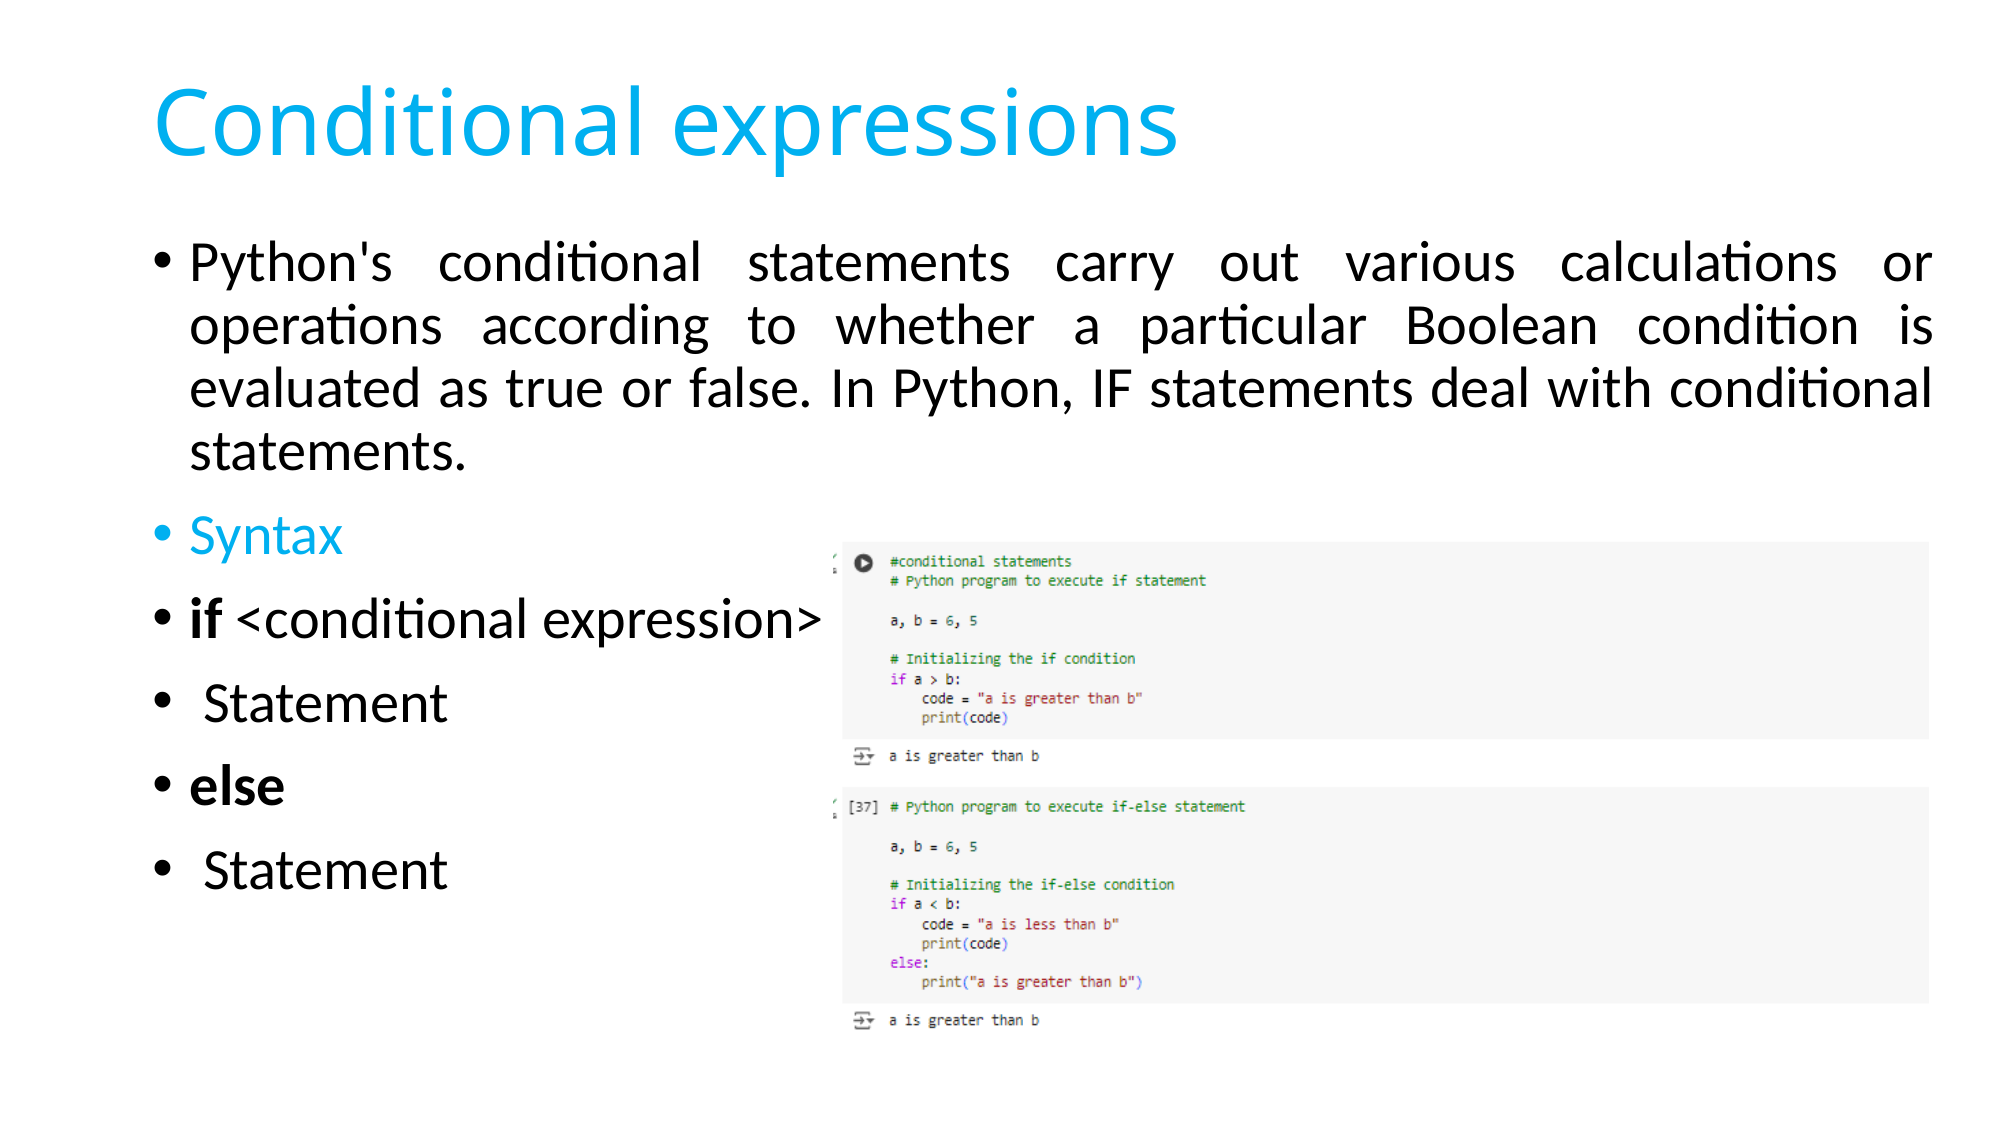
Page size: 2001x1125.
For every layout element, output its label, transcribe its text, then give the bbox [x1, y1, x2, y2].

list Python's conditional statements carry out various calculations or operations according to whether a particular Boolean condition is evaluated as true or false. In Python, IF statements deal with conditional statements. Syntax if <conditional expression> Statement else Statement [137, 223, 1950, 1014]
picture [833, 538, 1930, 1046]
title Conditional expressions [137, 59, 1863, 192]
